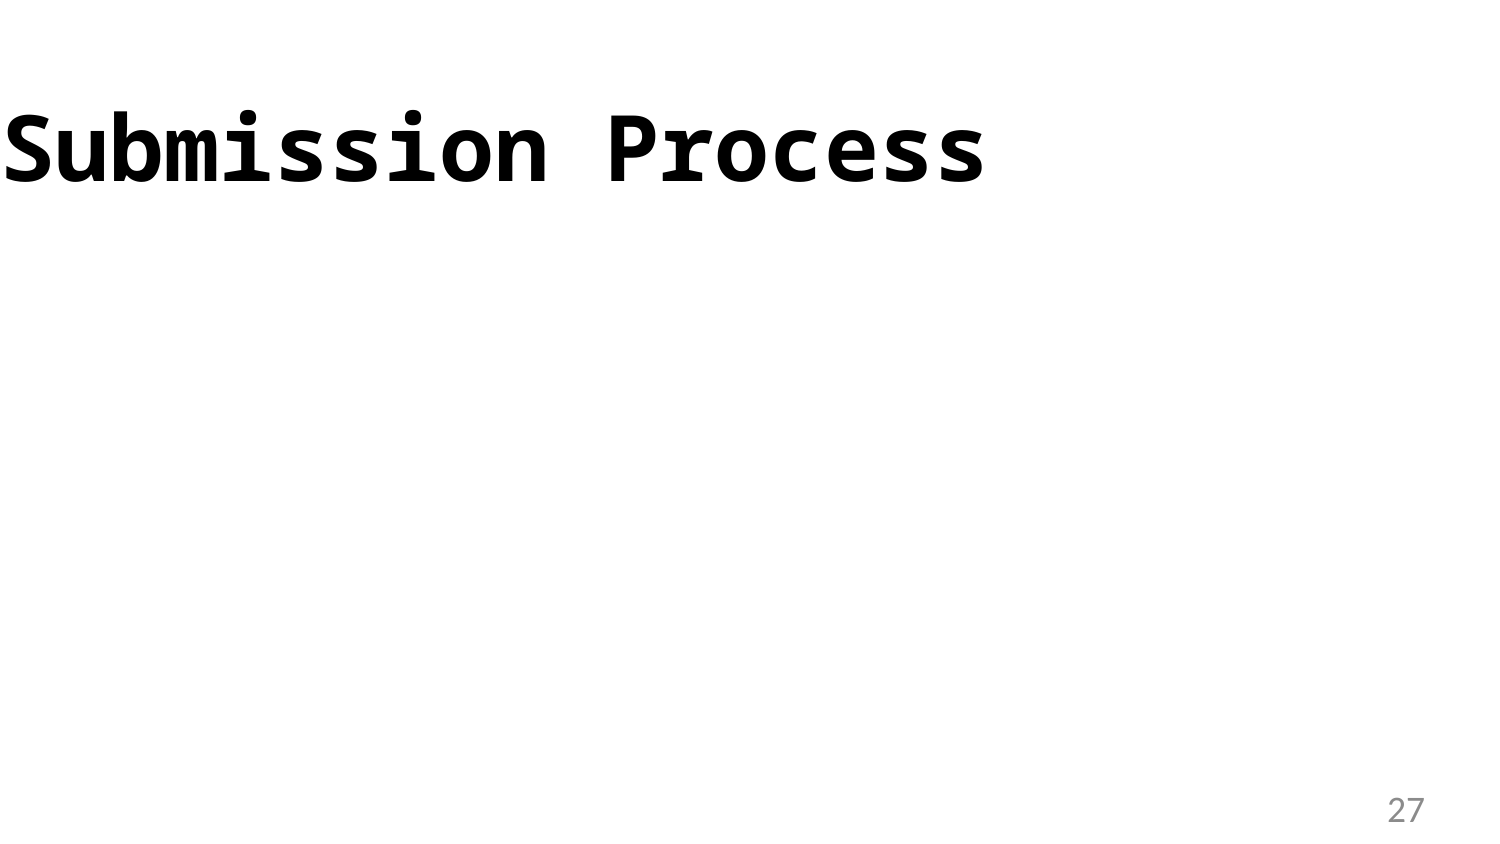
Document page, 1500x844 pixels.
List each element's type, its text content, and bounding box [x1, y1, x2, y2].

title Submission Process [0, 0, 1440, 175]
slide_number 27 [1080, 784, 1425, 827]
